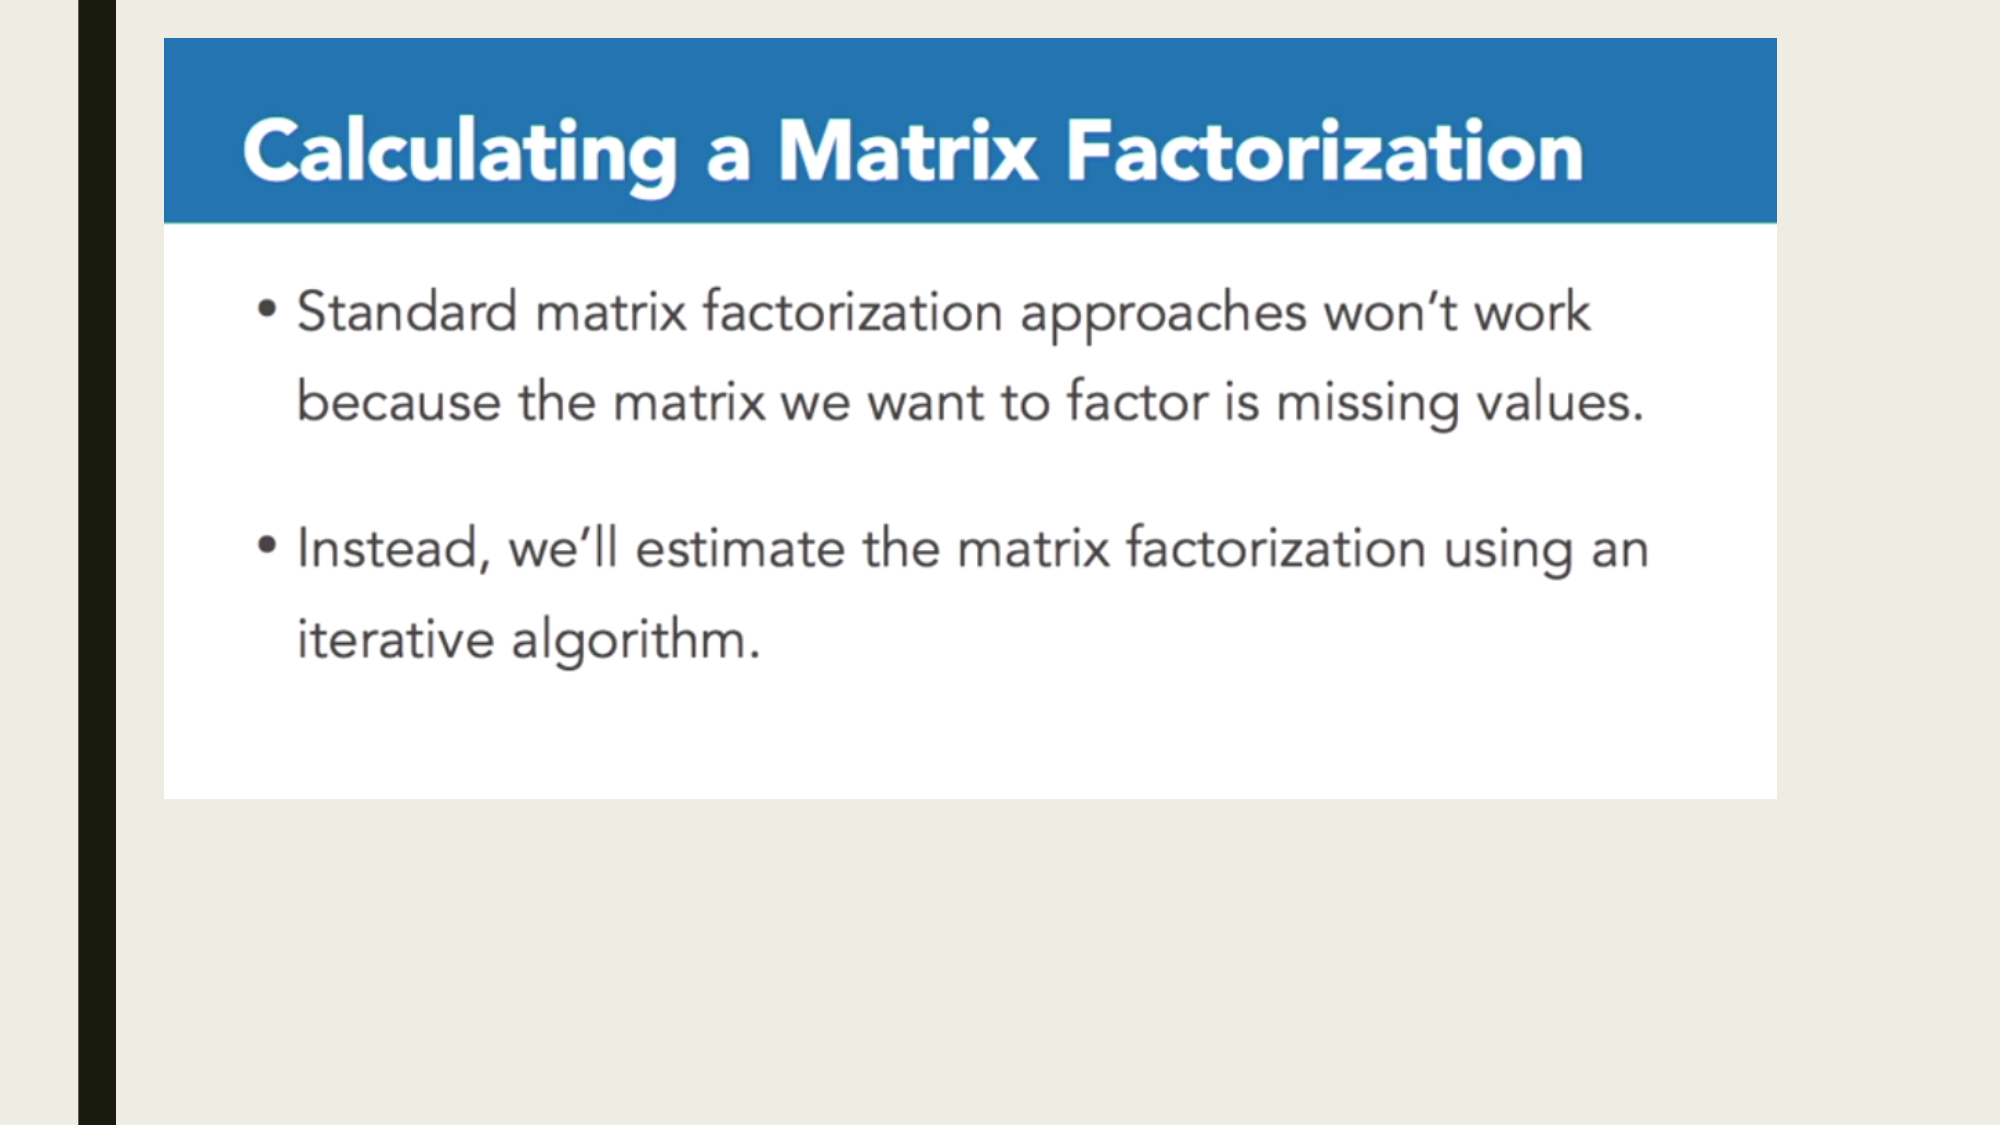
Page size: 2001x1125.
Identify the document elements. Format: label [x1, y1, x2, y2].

picture [164, 38, 1777, 799]
